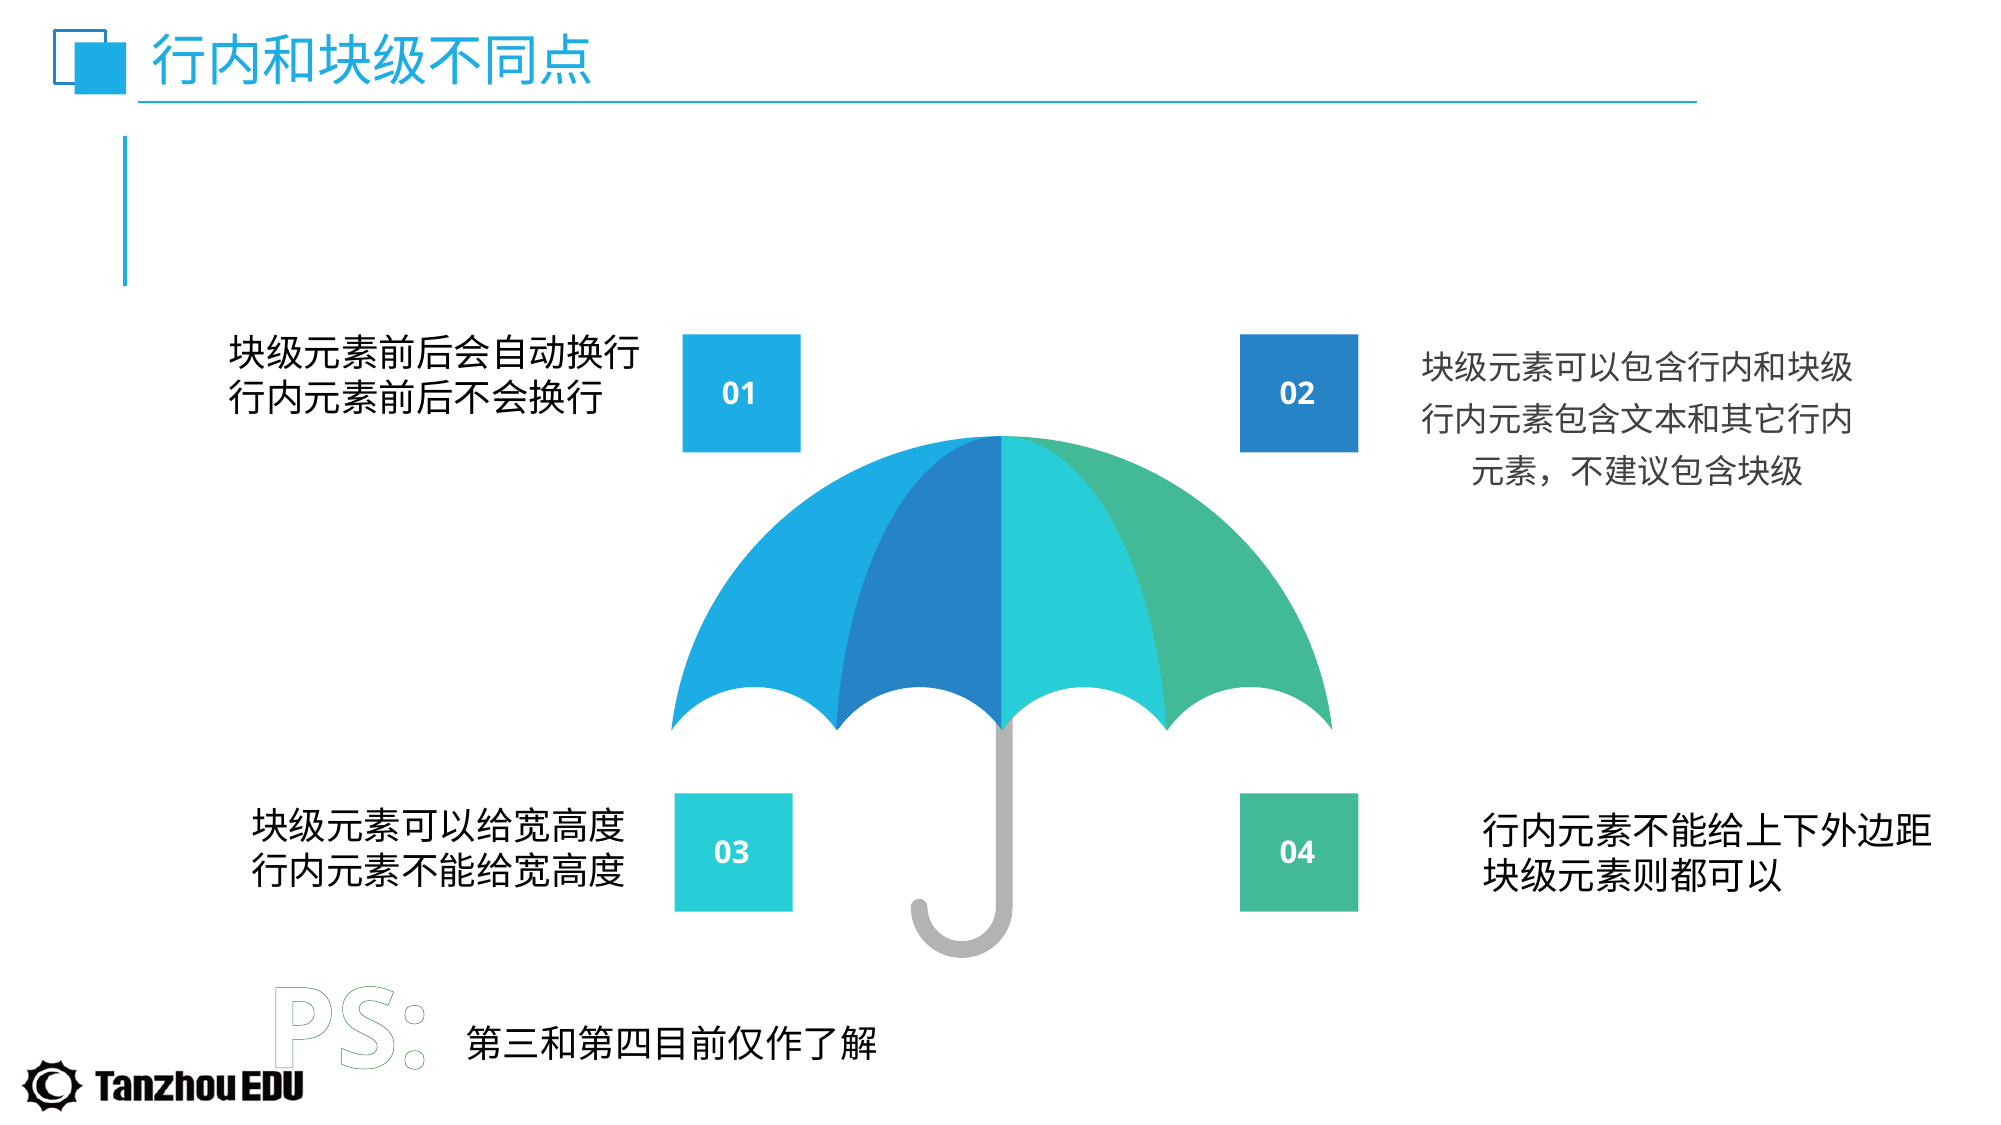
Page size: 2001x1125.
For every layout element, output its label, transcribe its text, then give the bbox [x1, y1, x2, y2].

text_box 行内元素不能给上下外边距 块级元素则都可以 [1468, 799, 1955, 905]
text_box 01 [692, 349, 788, 429]
text_box 02 [1249, 349, 1346, 429]
text_box 第三和第四目前仅作了解 [450, 1012, 893, 1073]
text_box 行内和块级不同点 [141, 34, 732, 90]
text_box [1340, 792, 1360, 913]
text_box 块级元素可以包含行内和块级 行内元素包含文本和其它行内元素，不建议包含块级 [1405, 334, 1870, 492]
text_box [1239, 333, 1360, 454]
text_box 04 [1340, 808, 1346, 888]
picture [2, 1031, 328, 1125]
text_box [681, 333, 802, 431]
text_box 块级元素前后会自动换行 行内元素前后不会换行 [214, 322, 657, 427]
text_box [671, 435, 1333, 950]
text_box PS: [250, 947, 446, 1098]
text_box 块级元素可以给宽高度 行内元素不能给宽高度 [236, 794, 643, 900]
